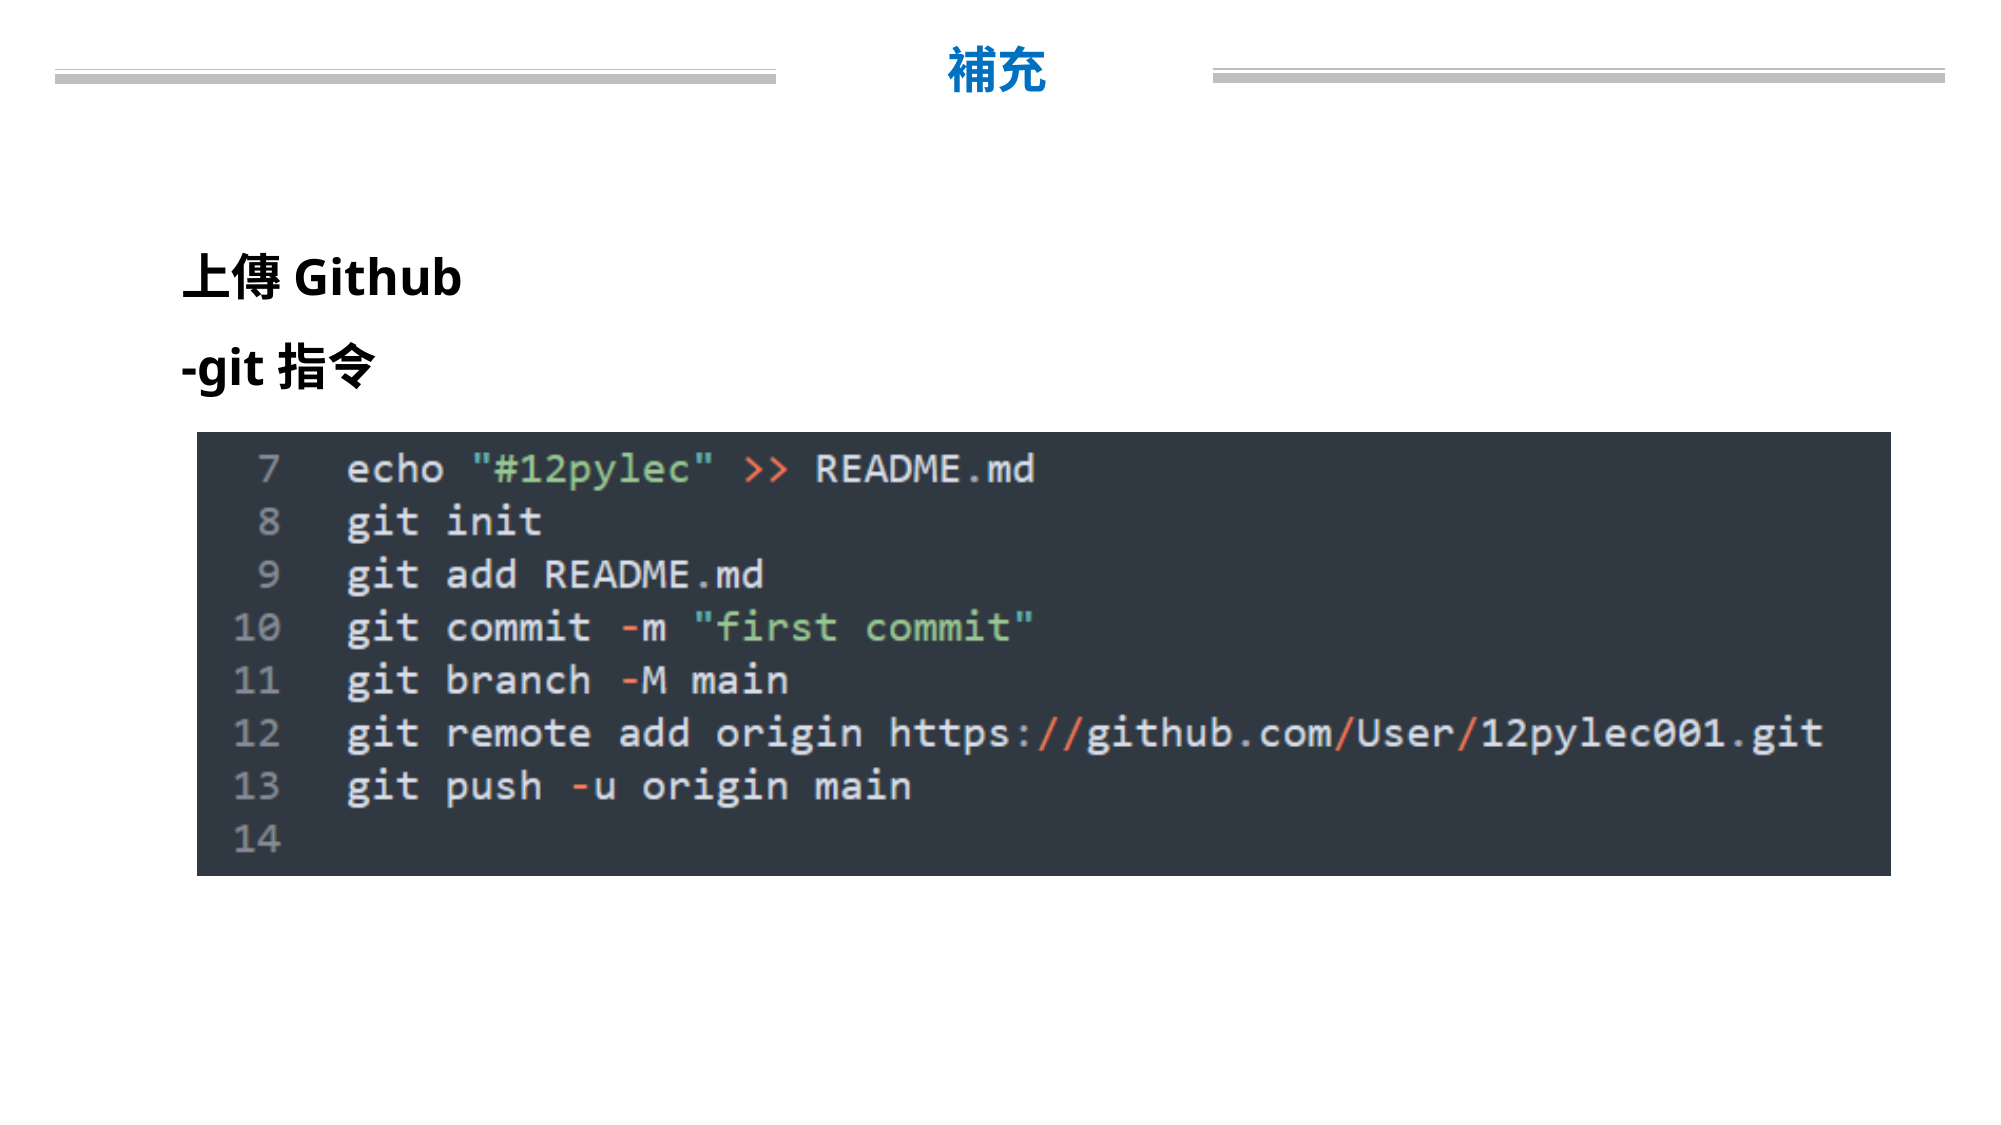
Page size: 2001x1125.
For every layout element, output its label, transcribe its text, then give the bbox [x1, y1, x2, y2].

picture [196, 432, 1891, 876]
text_box 上傳Github -git指令 [166, 208, 1839, 583]
text_box 補充 [782, 30, 1213, 106]
